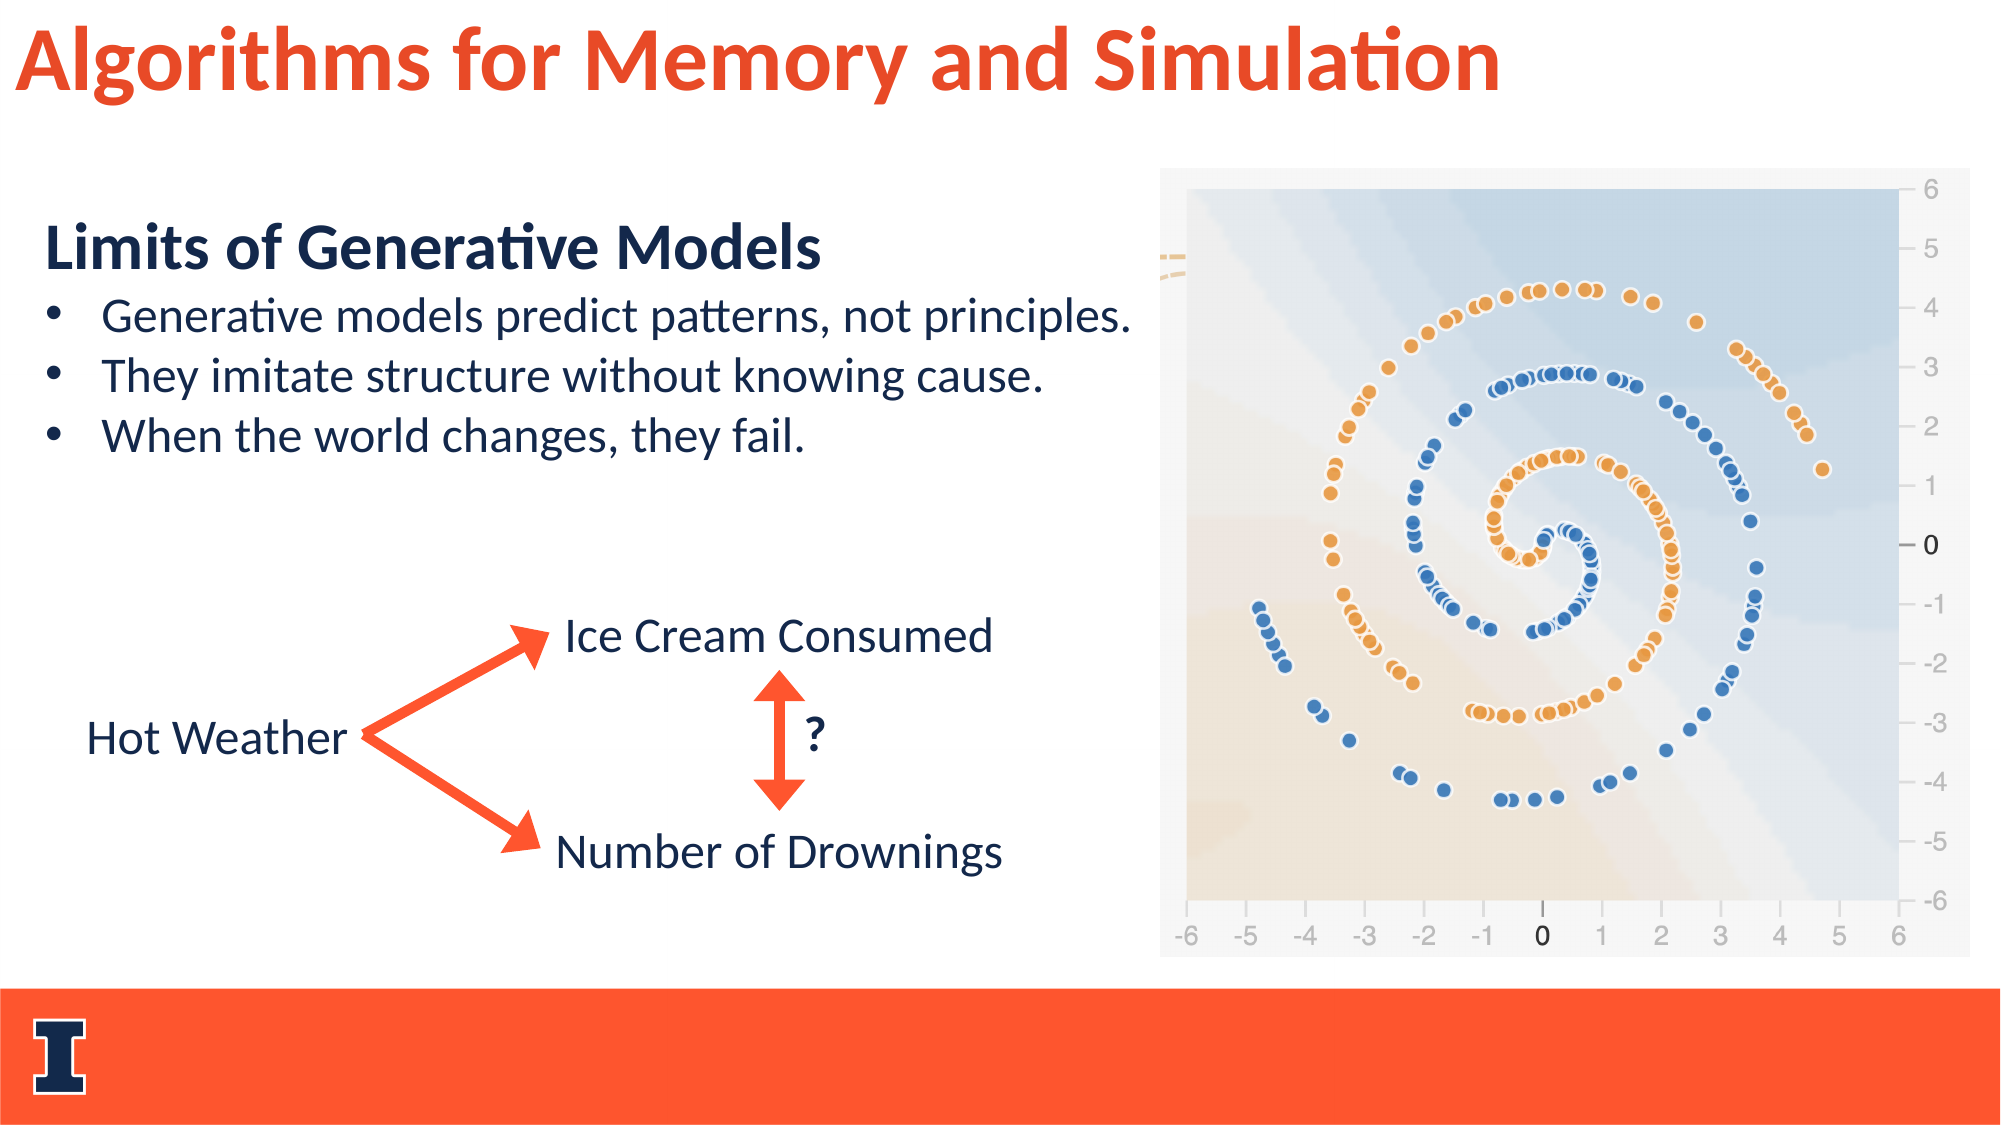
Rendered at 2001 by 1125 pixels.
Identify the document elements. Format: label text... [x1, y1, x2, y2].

text_box Algorithms for Memory and Simulation [0, 0, 1884, 121]
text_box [365, 734, 539, 849]
text_box Limits of Generative Models Generative models predict patterns, not principles. They imitate structure without knowing cause. When the world changes, they fail. [30, 195, 1160, 531]
picture [0, 0, 2001, 1125]
text_box Hot Weather [71, 696, 364, 772]
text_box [365, 632, 548, 735]
text_box ? [788, 693, 842, 769]
text_box Number of Drownings [540, 810, 1019, 886]
text_box Ice Cream Consumed [549, 595, 1010, 670]
